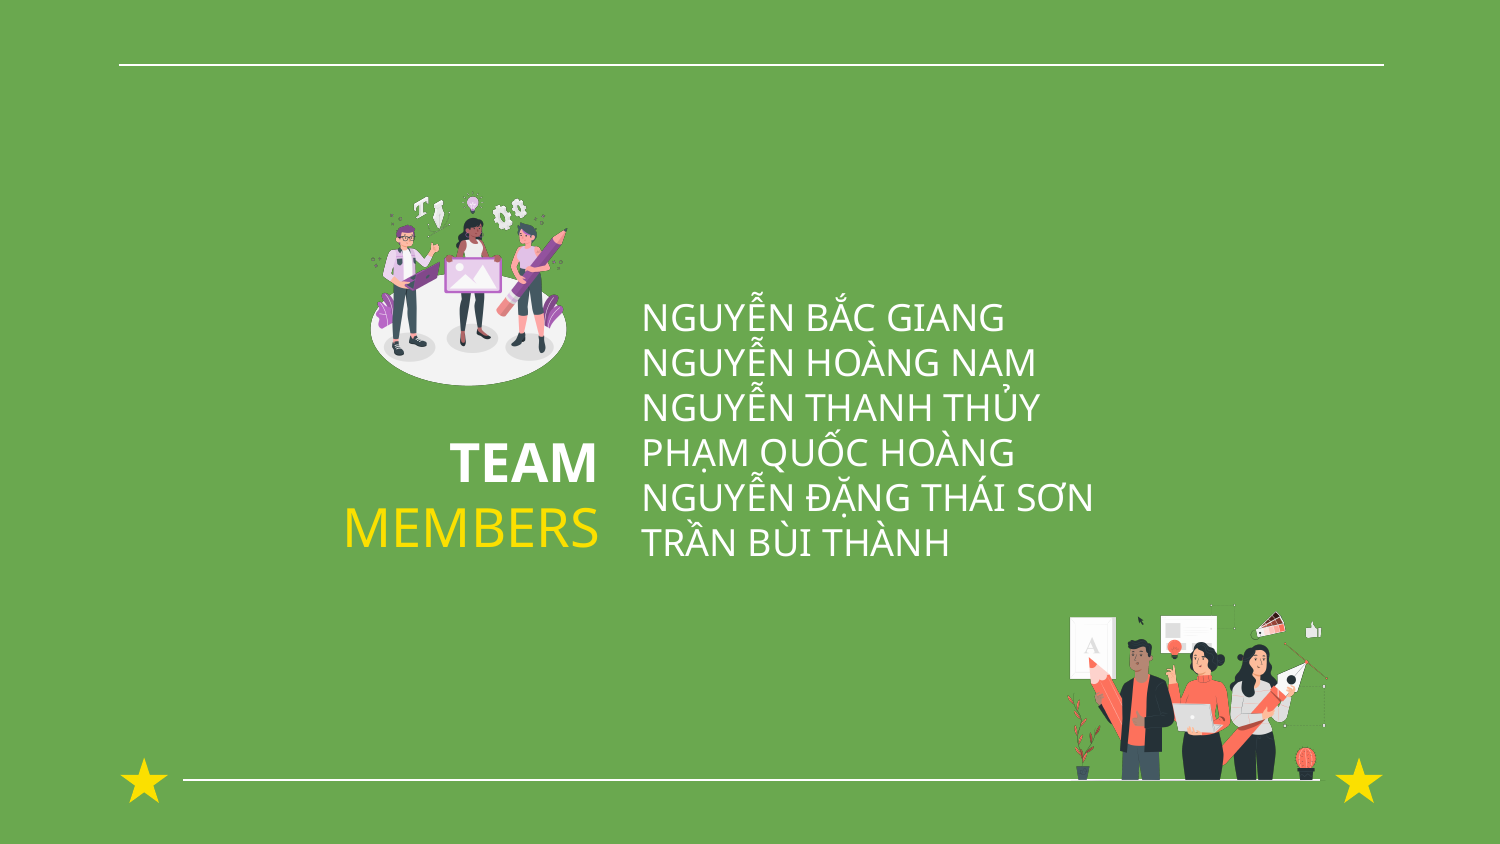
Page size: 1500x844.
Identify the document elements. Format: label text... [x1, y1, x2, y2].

picture [1042, 584, 1354, 794]
subtitle NGUYỄN BẮC GIANG NGUYỄN HOÀNG NAM NGUYỄN THANH THỦY PHẠM QUỐC HOÀNG NGUYỄN ĐẶNG THÁI SƠN TRẦN BÙI THÀNH [626, 279, 1253, 434]
picture [364, 180, 574, 390]
title TEAM MEMBERS [248, 413, 616, 569]
